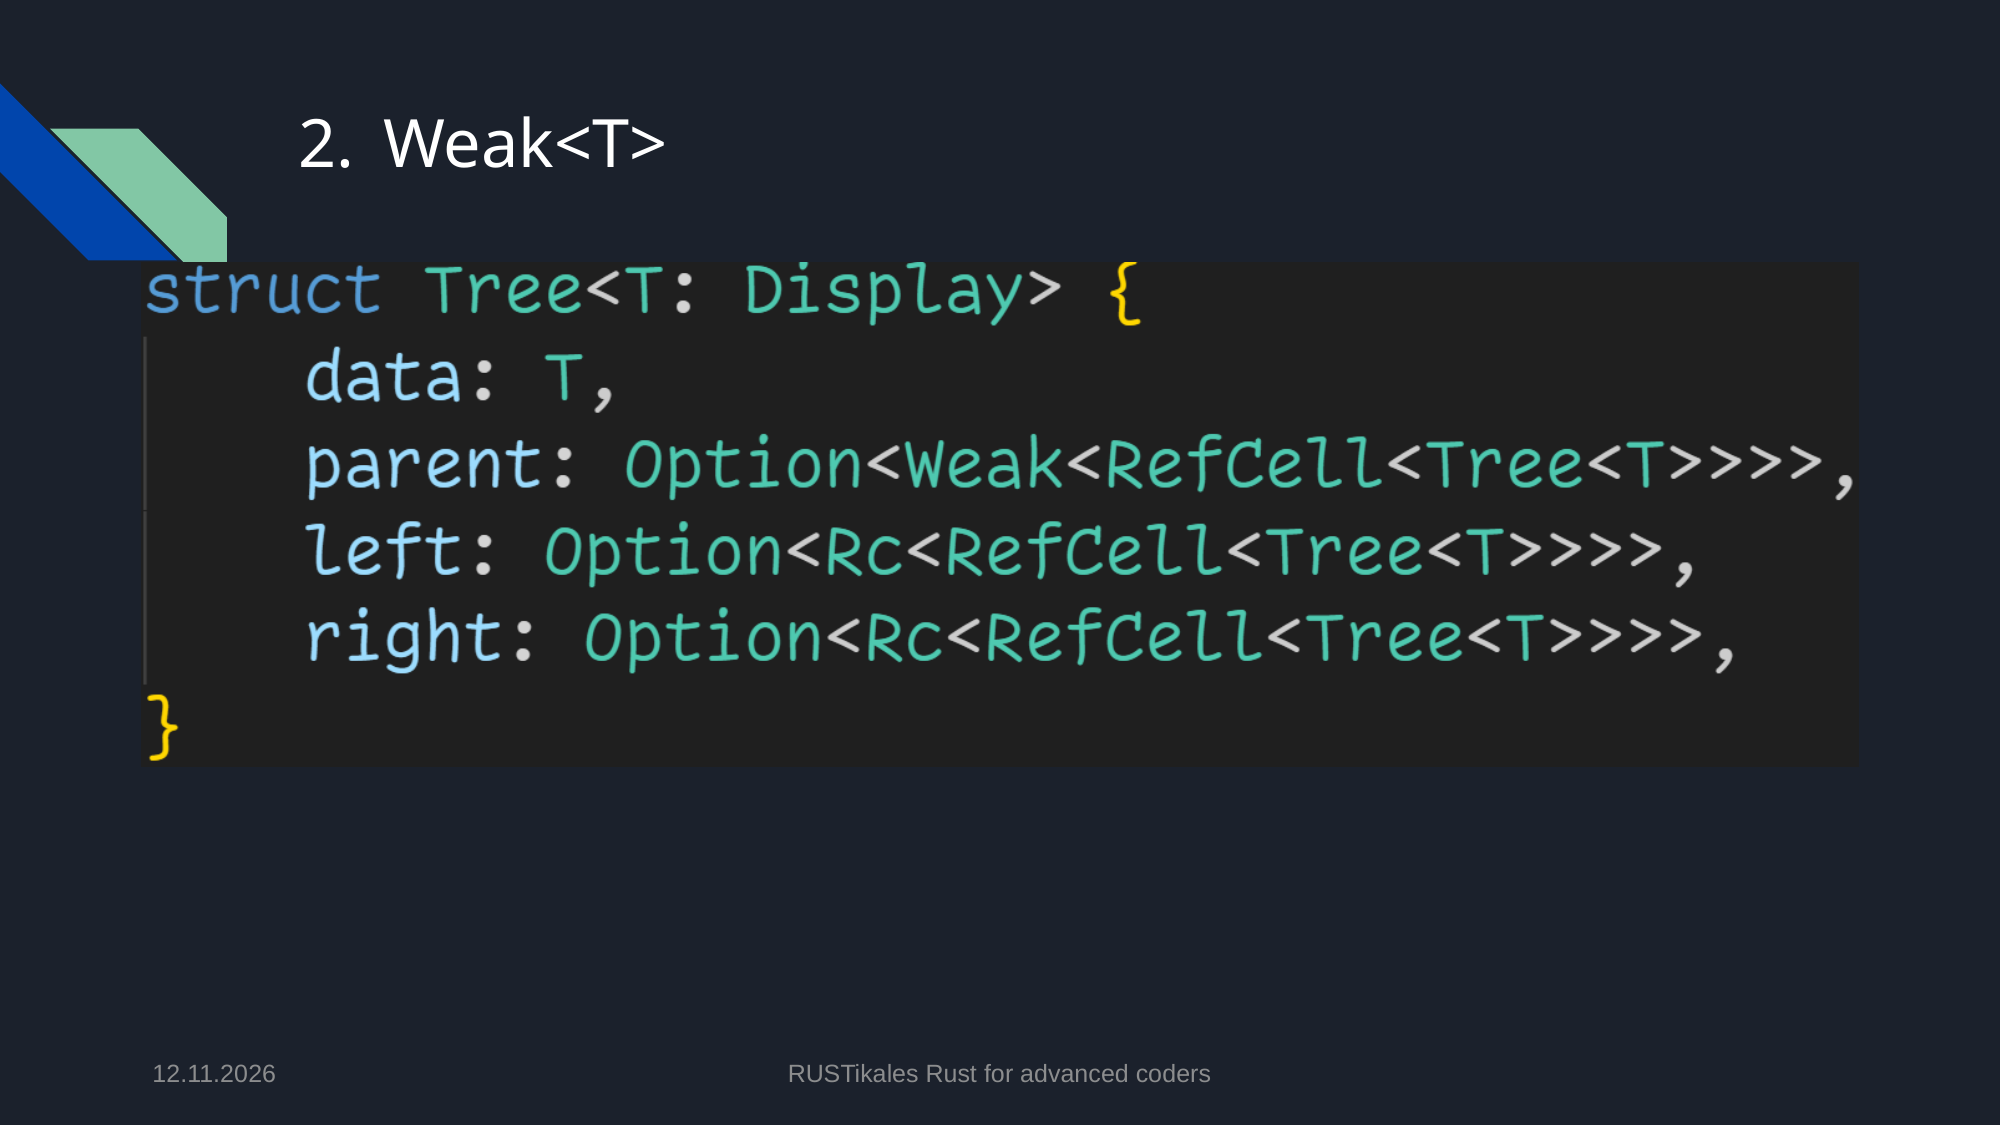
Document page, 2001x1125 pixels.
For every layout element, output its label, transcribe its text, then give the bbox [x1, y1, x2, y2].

footer RUSTikales Rust for advanced coders [662, 1042, 1338, 1103]
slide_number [137, 1042, 588, 1103]
title Weak<T> [283, 86, 1824, 261]
picture [141, 262, 1859, 767]
